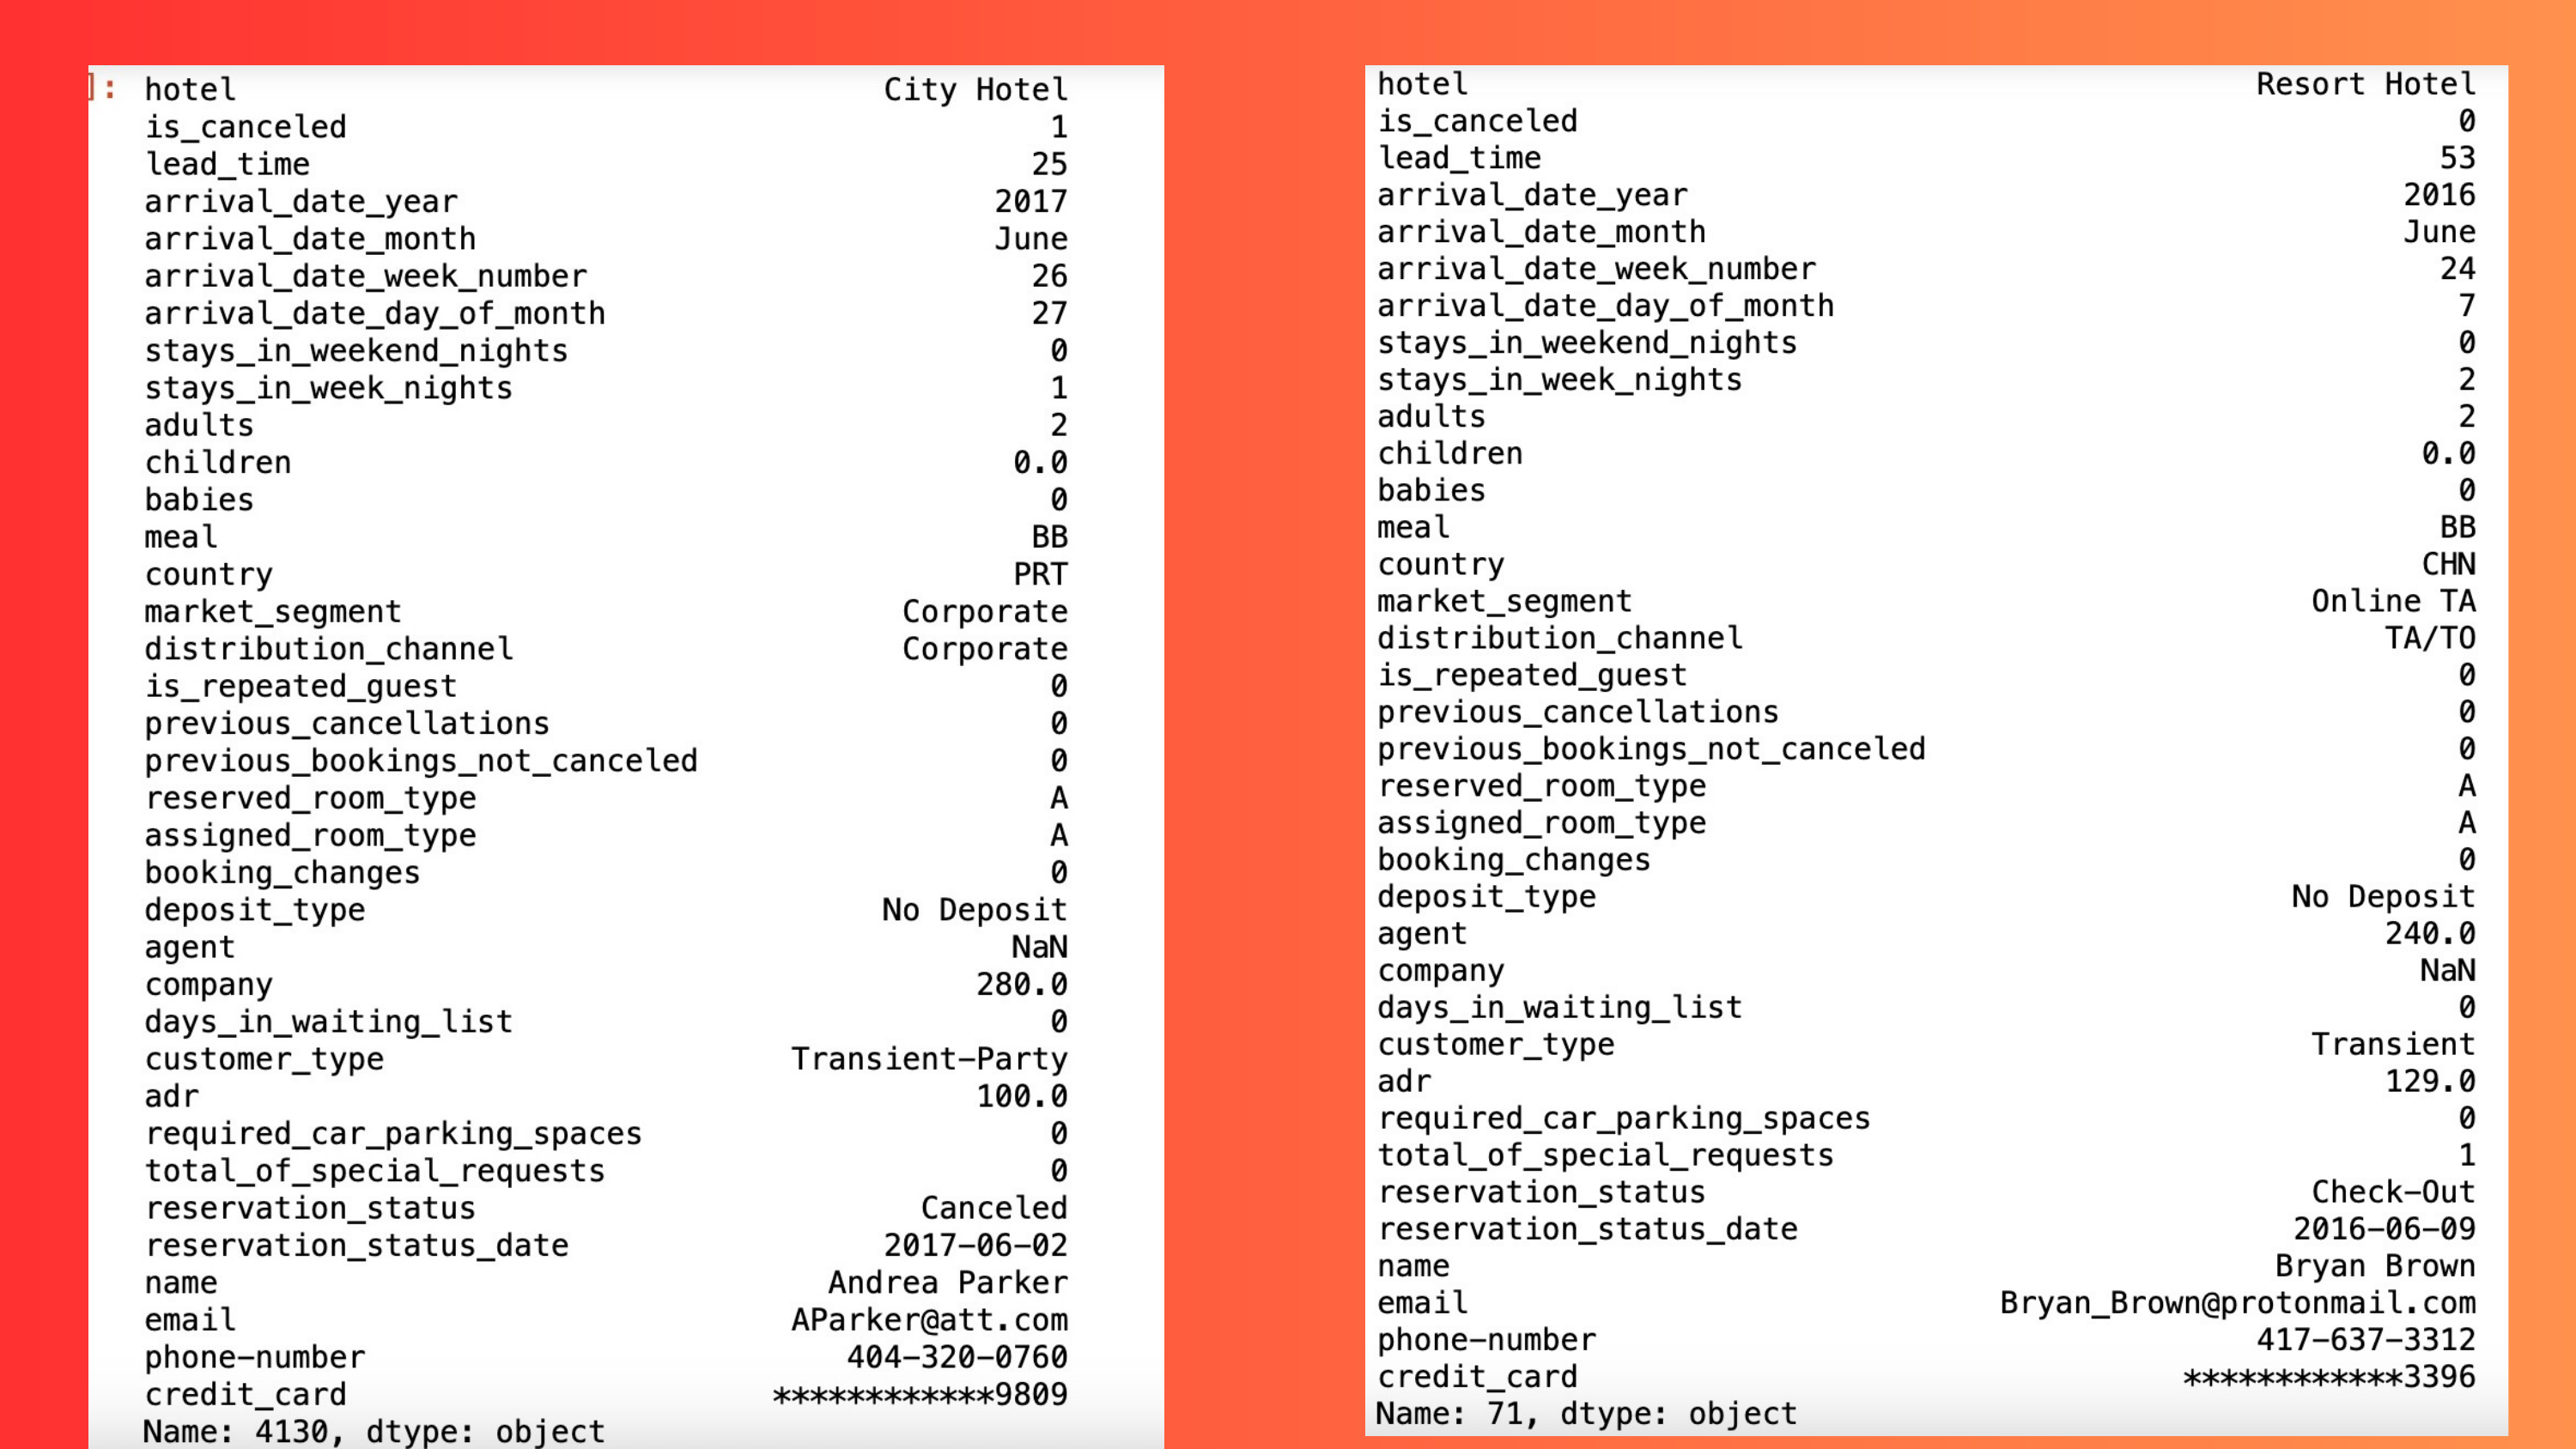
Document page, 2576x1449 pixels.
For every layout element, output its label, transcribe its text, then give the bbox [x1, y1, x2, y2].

text_box [88, 65, 1164, 1449]
text_box RESORT [1107, 0, 1112, 65]
text_box [382, 0, 387, 65]
text_box [1365, 65, 2509, 1436]
